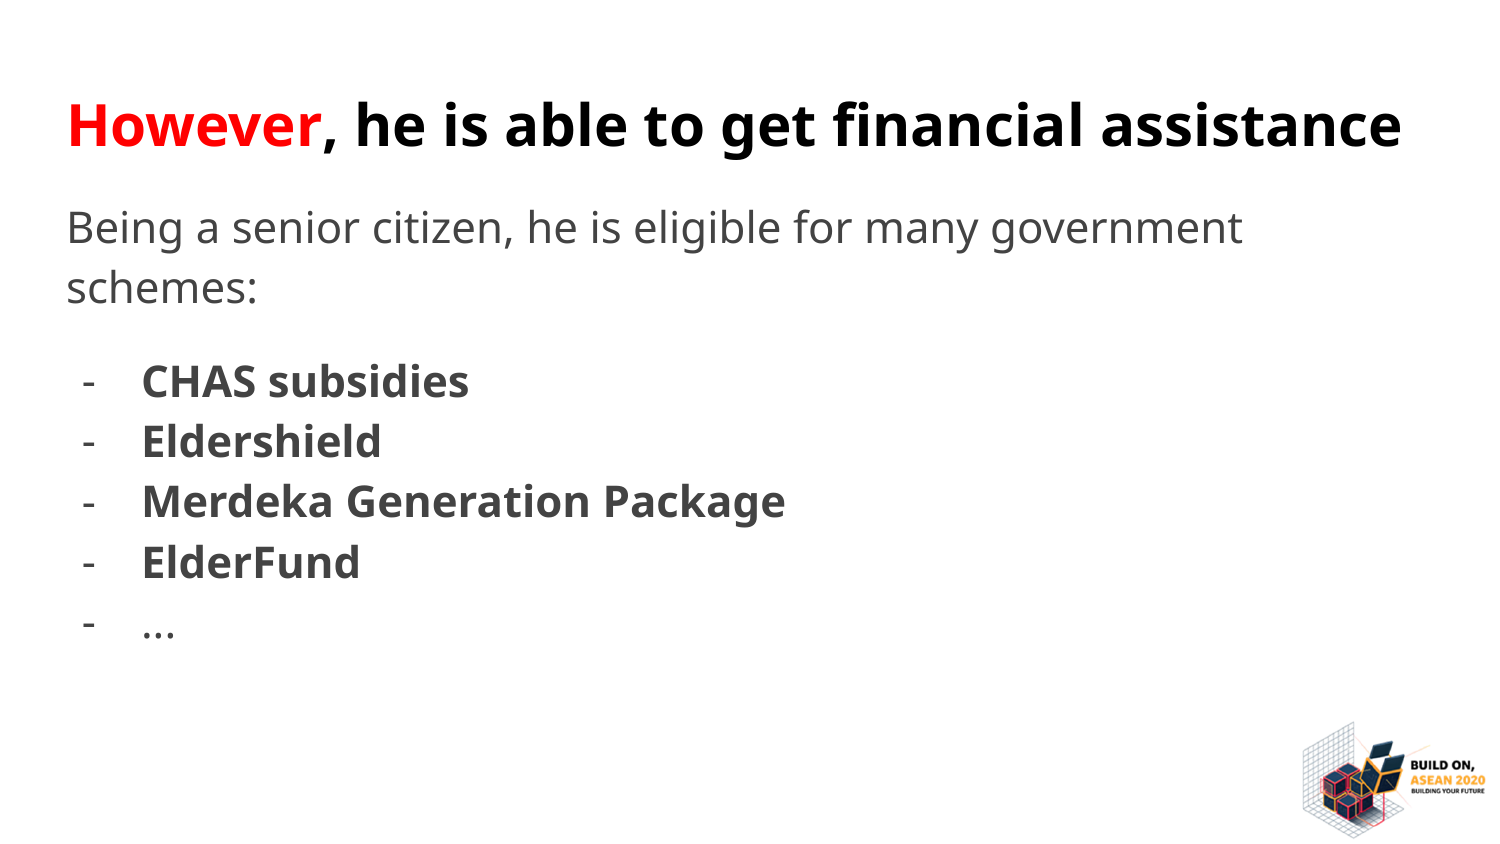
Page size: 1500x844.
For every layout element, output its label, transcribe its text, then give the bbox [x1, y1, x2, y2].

picture [1291, 705, 1500, 844]
list Being a senior citizen, he is eligible for many government schemes: CHAS subsidies Eldershield Merdeka Generation Package ElderFund ... [51, 176, 1449, 832]
title However, he is able to get financial assistance [51, 72, 1449, 167]
